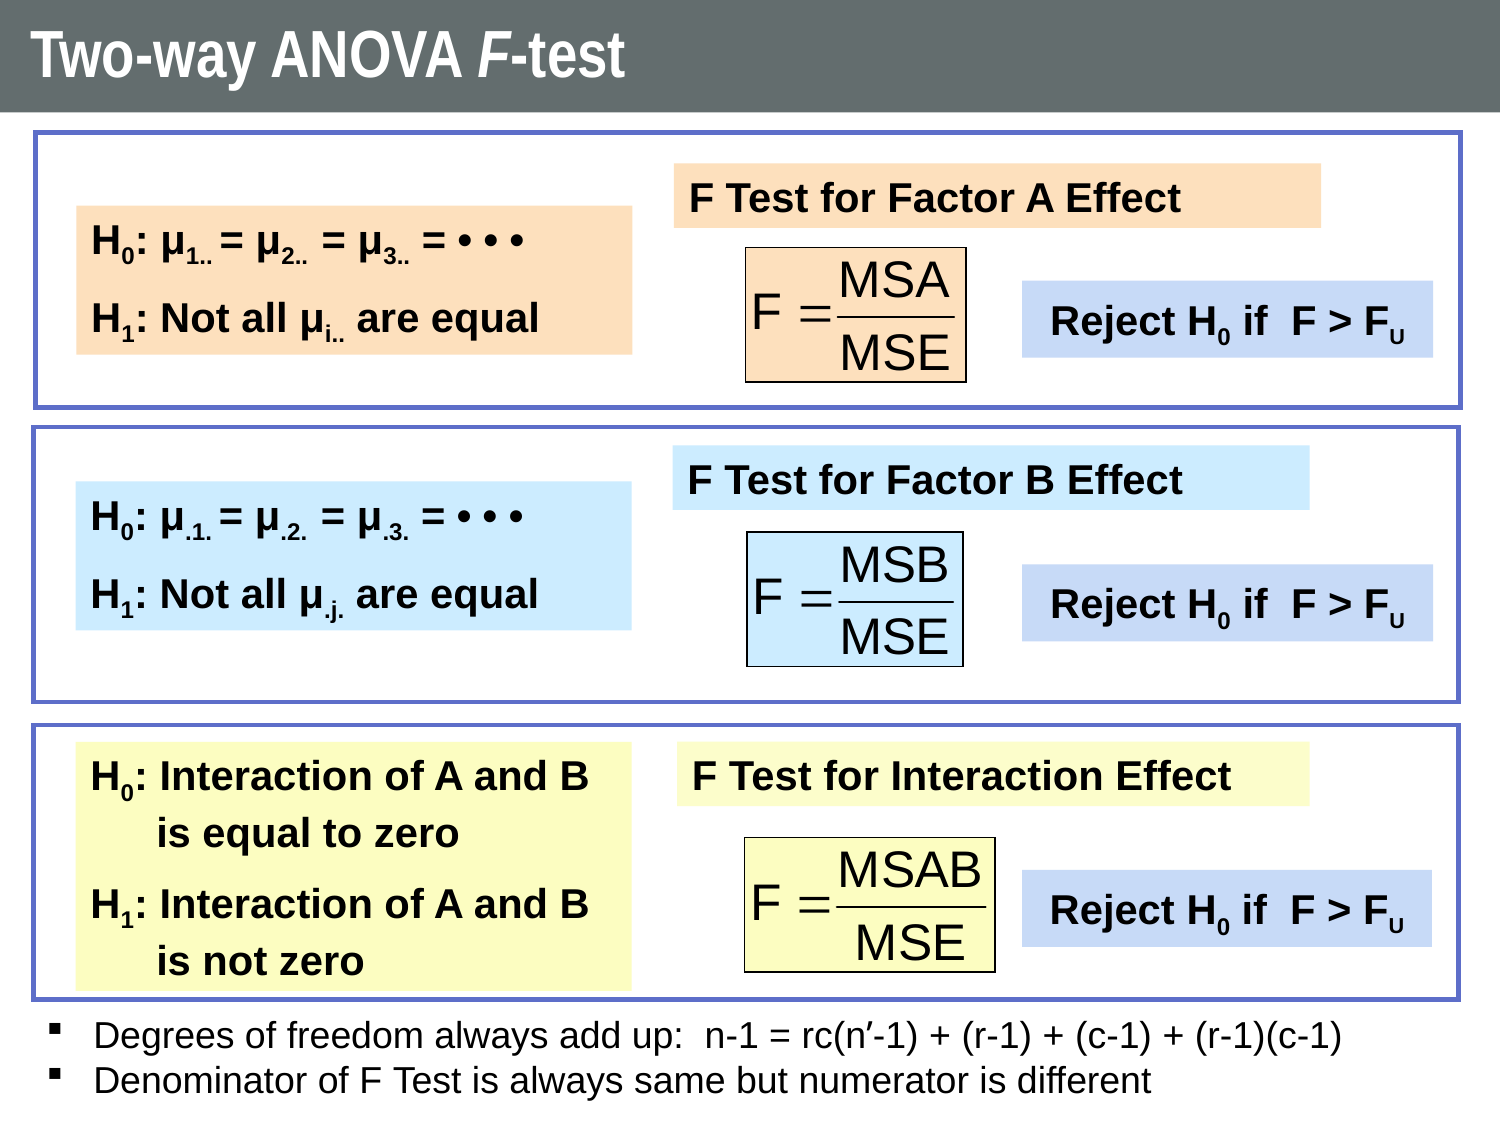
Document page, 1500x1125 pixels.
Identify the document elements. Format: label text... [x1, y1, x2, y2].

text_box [745, 248, 966, 382]
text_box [747, 532, 963, 667]
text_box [745, 838, 995, 972]
text_box Degrees of freedom always add up: n-1 = rc(n’-1) + (r-1) + (c-1) + (r-1)(c-1) Denominator of F Test is always same but numerator is different [31, 1003, 1459, 1109]
title Two-way ANOVA F-test [0, 0, 1500, 117]
text_box [33, 724, 1459, 1000]
text_box [35, 132, 1461, 408]
text_box Reject H0 if F > FU [1022, 869, 1432, 947]
text_box [33, 426, 1459, 702]
